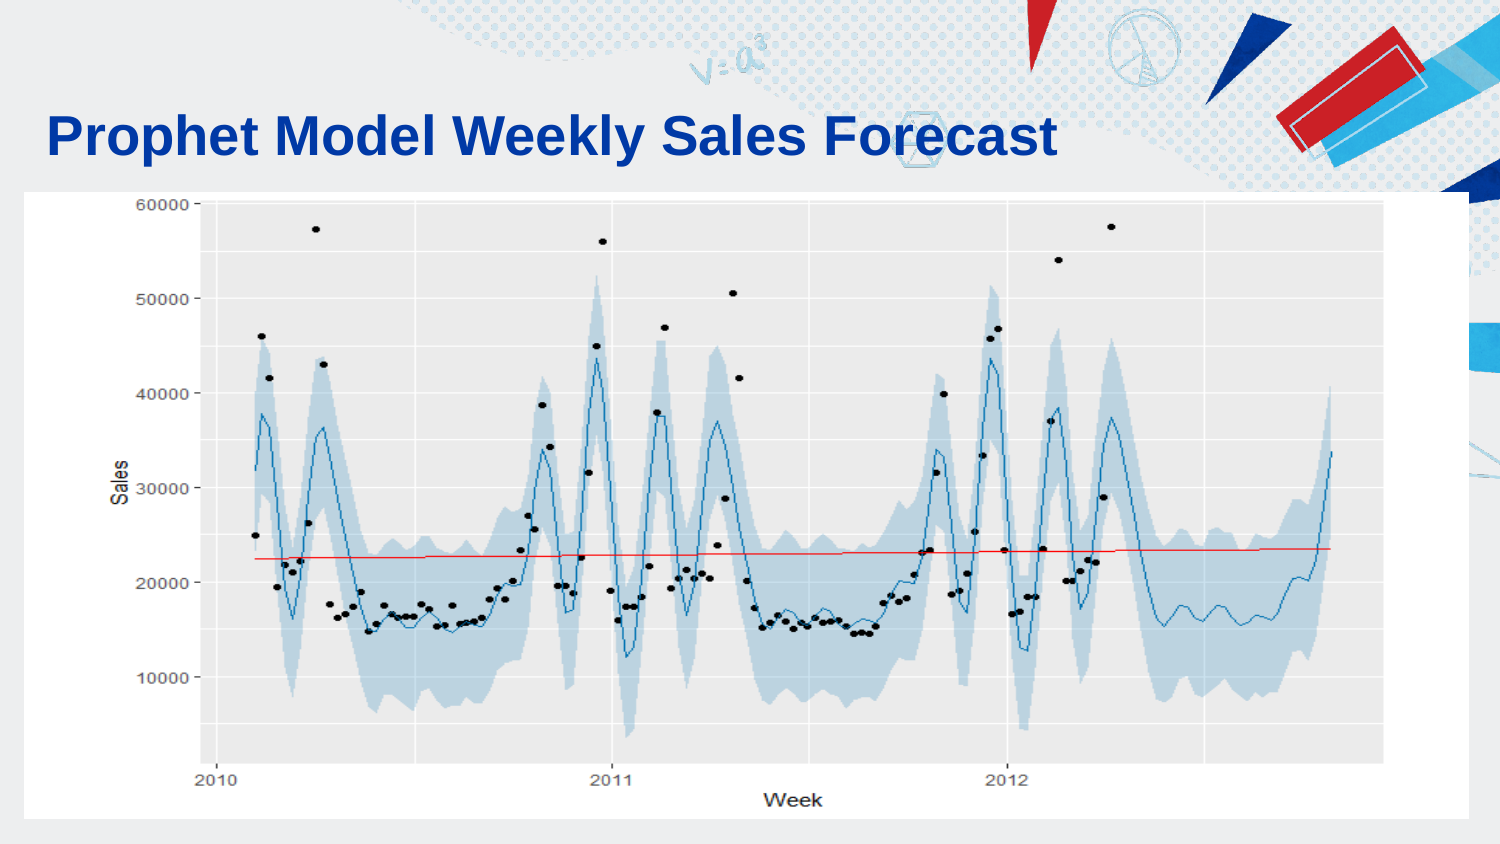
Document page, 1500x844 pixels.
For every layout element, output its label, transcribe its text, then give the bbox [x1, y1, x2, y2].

title Prophet Model Weekly Sales Forecast [46, 26, 1454, 168]
picture [0, 0, 1500, 844]
